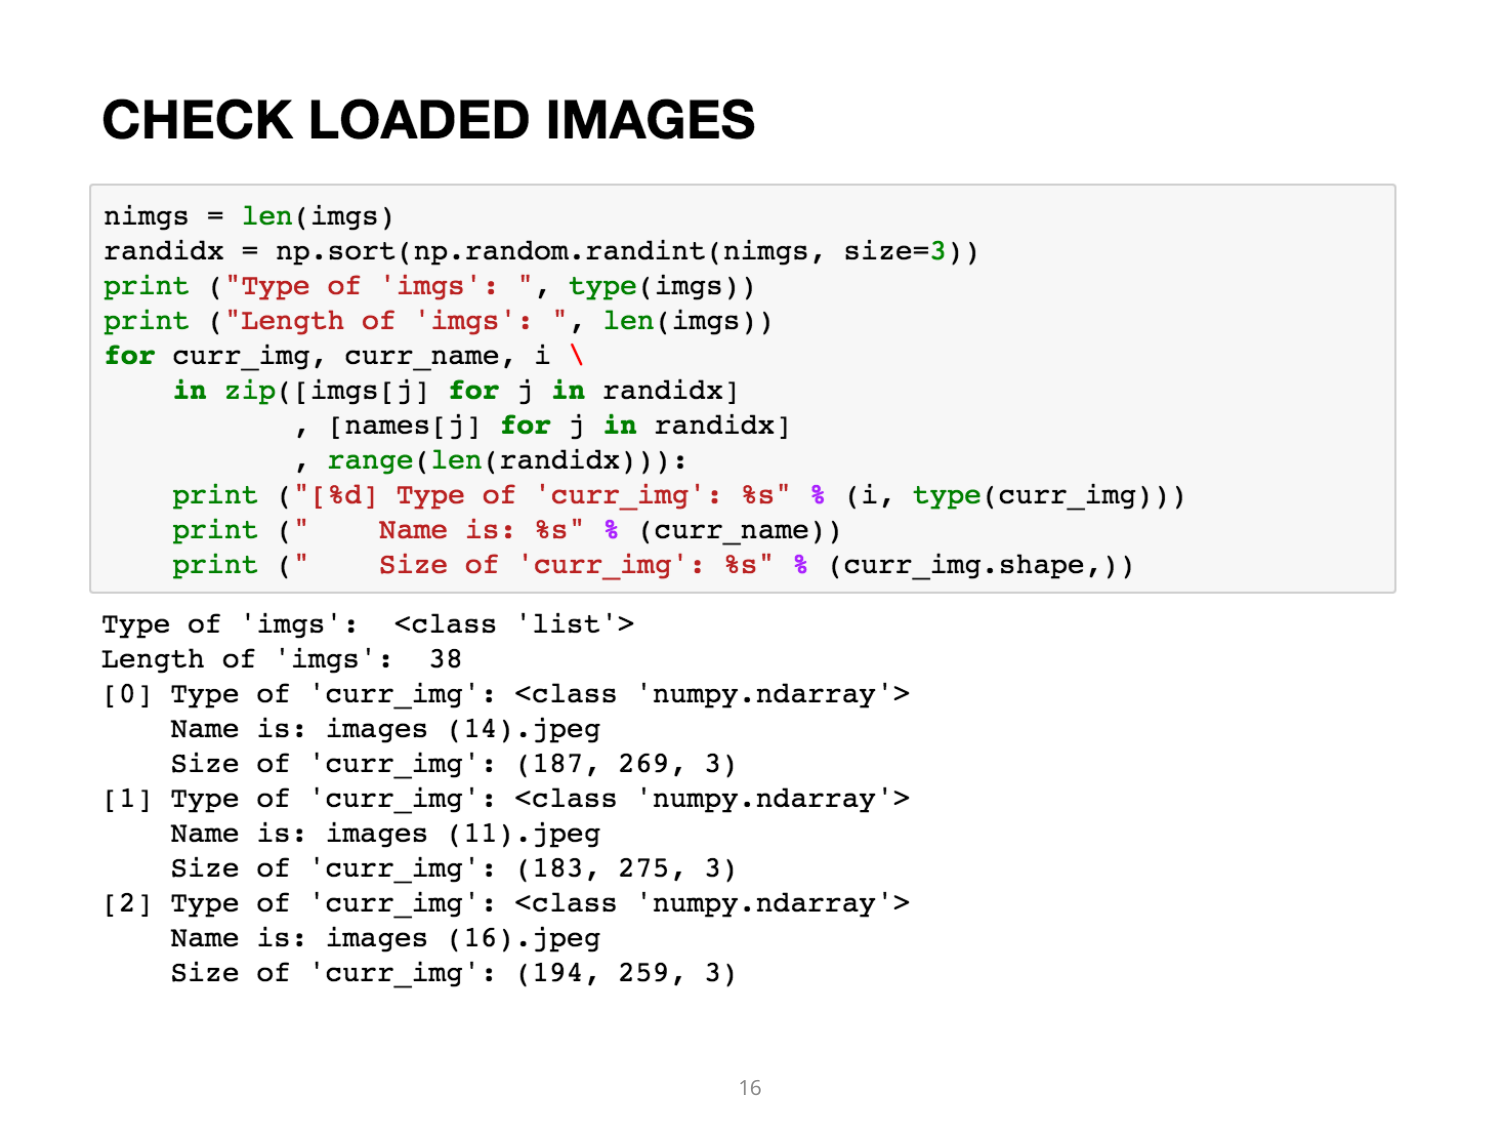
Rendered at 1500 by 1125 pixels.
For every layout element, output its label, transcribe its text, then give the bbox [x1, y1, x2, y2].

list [80, 78, 1420, 1012]
slide_number 16 [575, 1058, 925, 1119]
